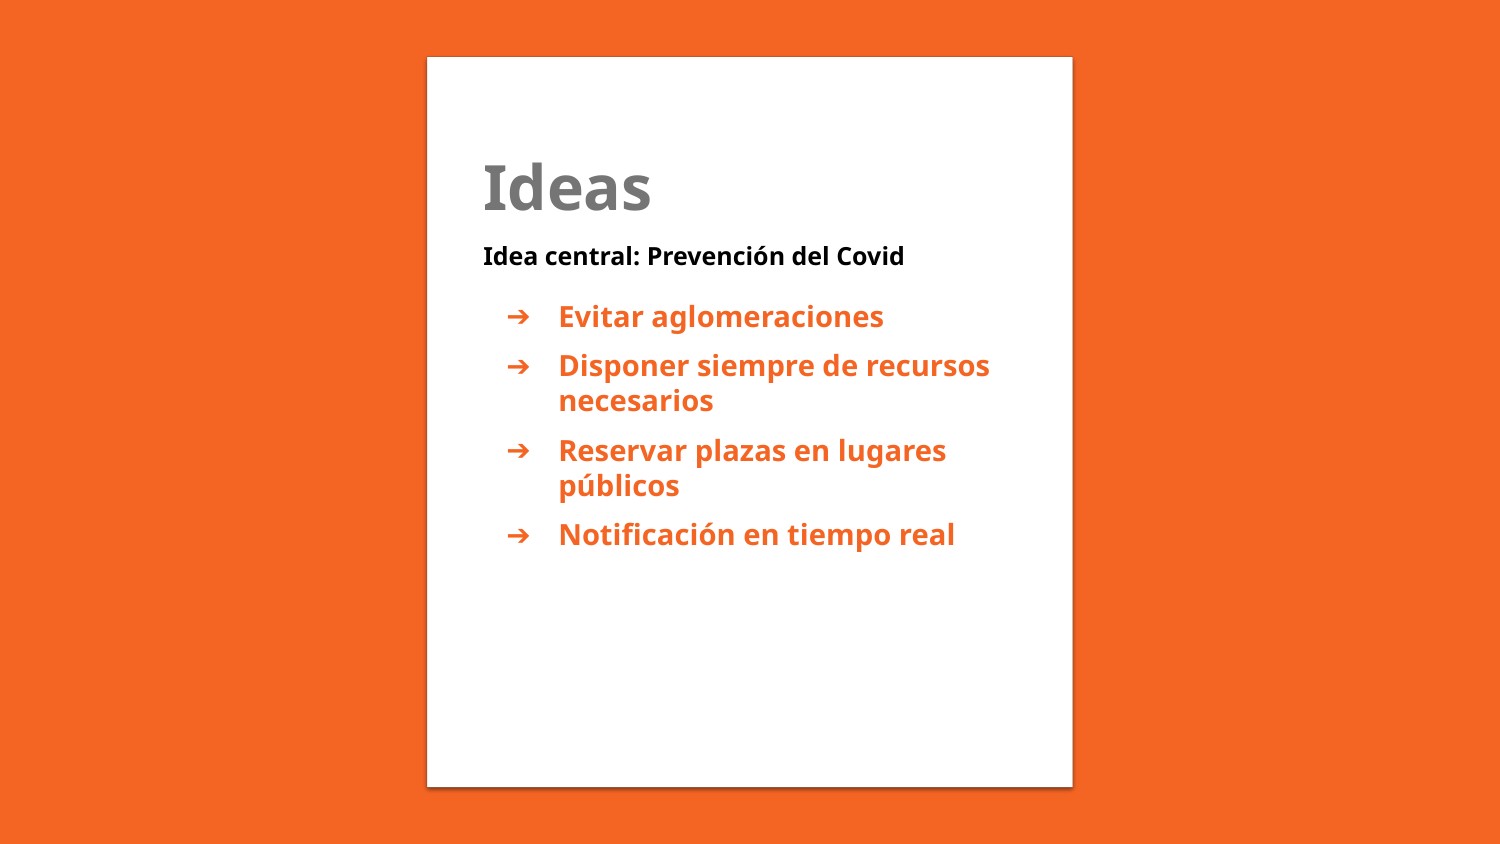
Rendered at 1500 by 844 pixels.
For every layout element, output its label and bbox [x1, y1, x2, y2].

picture [400, 26, 1100, 818]
